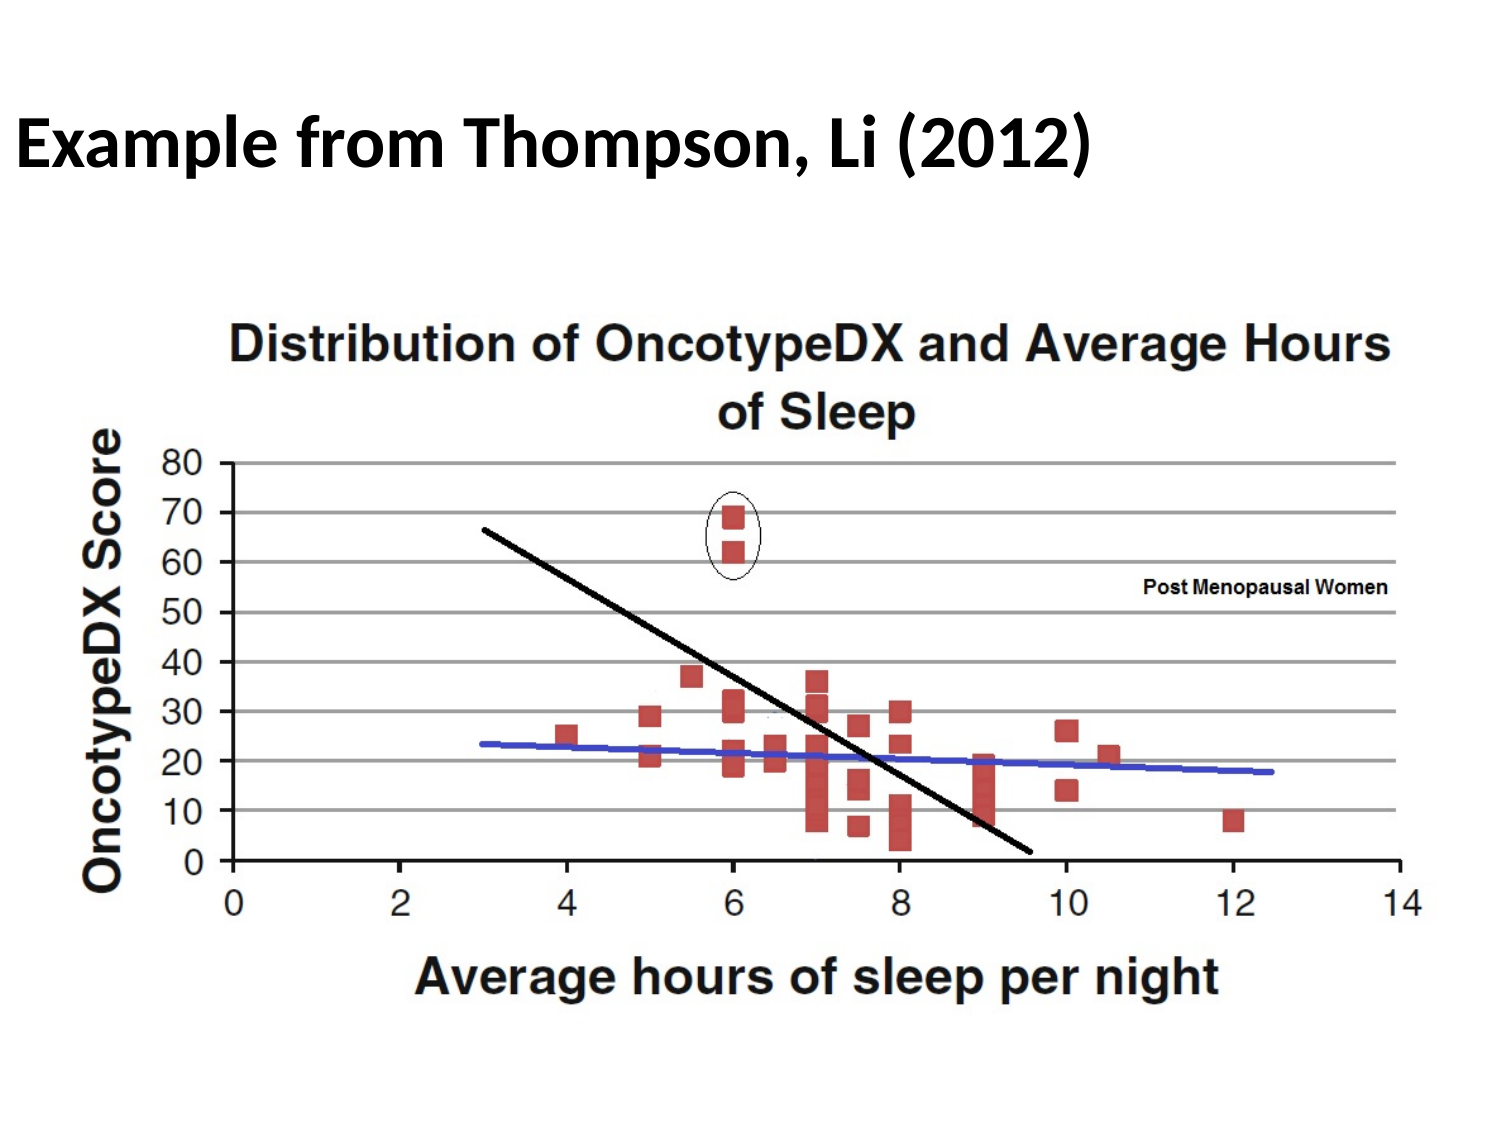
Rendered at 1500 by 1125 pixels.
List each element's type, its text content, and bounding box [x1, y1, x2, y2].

title Example from Thompson, Li (2012) [0, 74, 1388, 201]
picture [62, 274, 1453, 1026]
